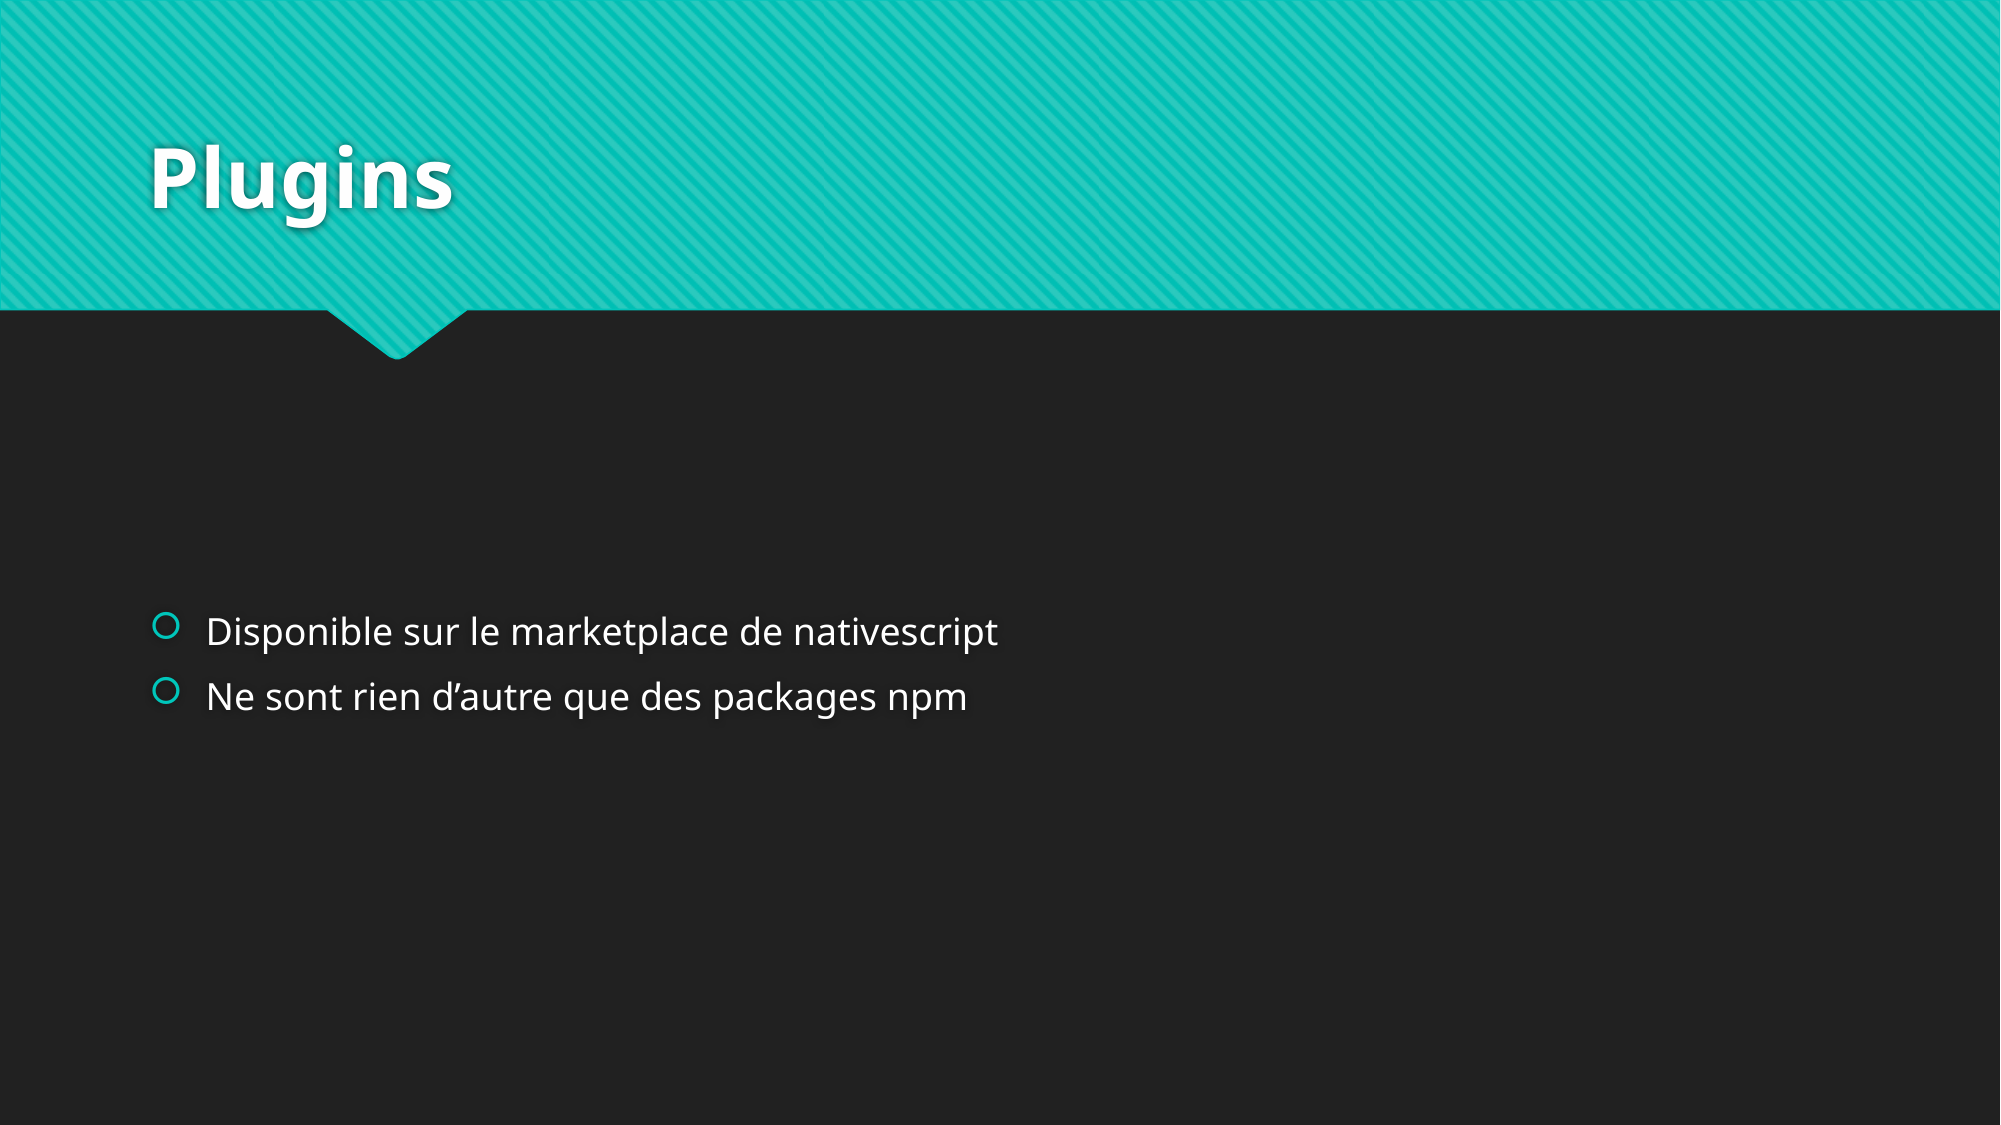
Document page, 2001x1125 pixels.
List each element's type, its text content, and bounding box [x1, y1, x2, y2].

title Plugins [132, 73, 1868, 233]
list Disponible sur le marketplace de nativescript Ne sont rien d’autre que des packages npm [134, 364, 1866, 962]
